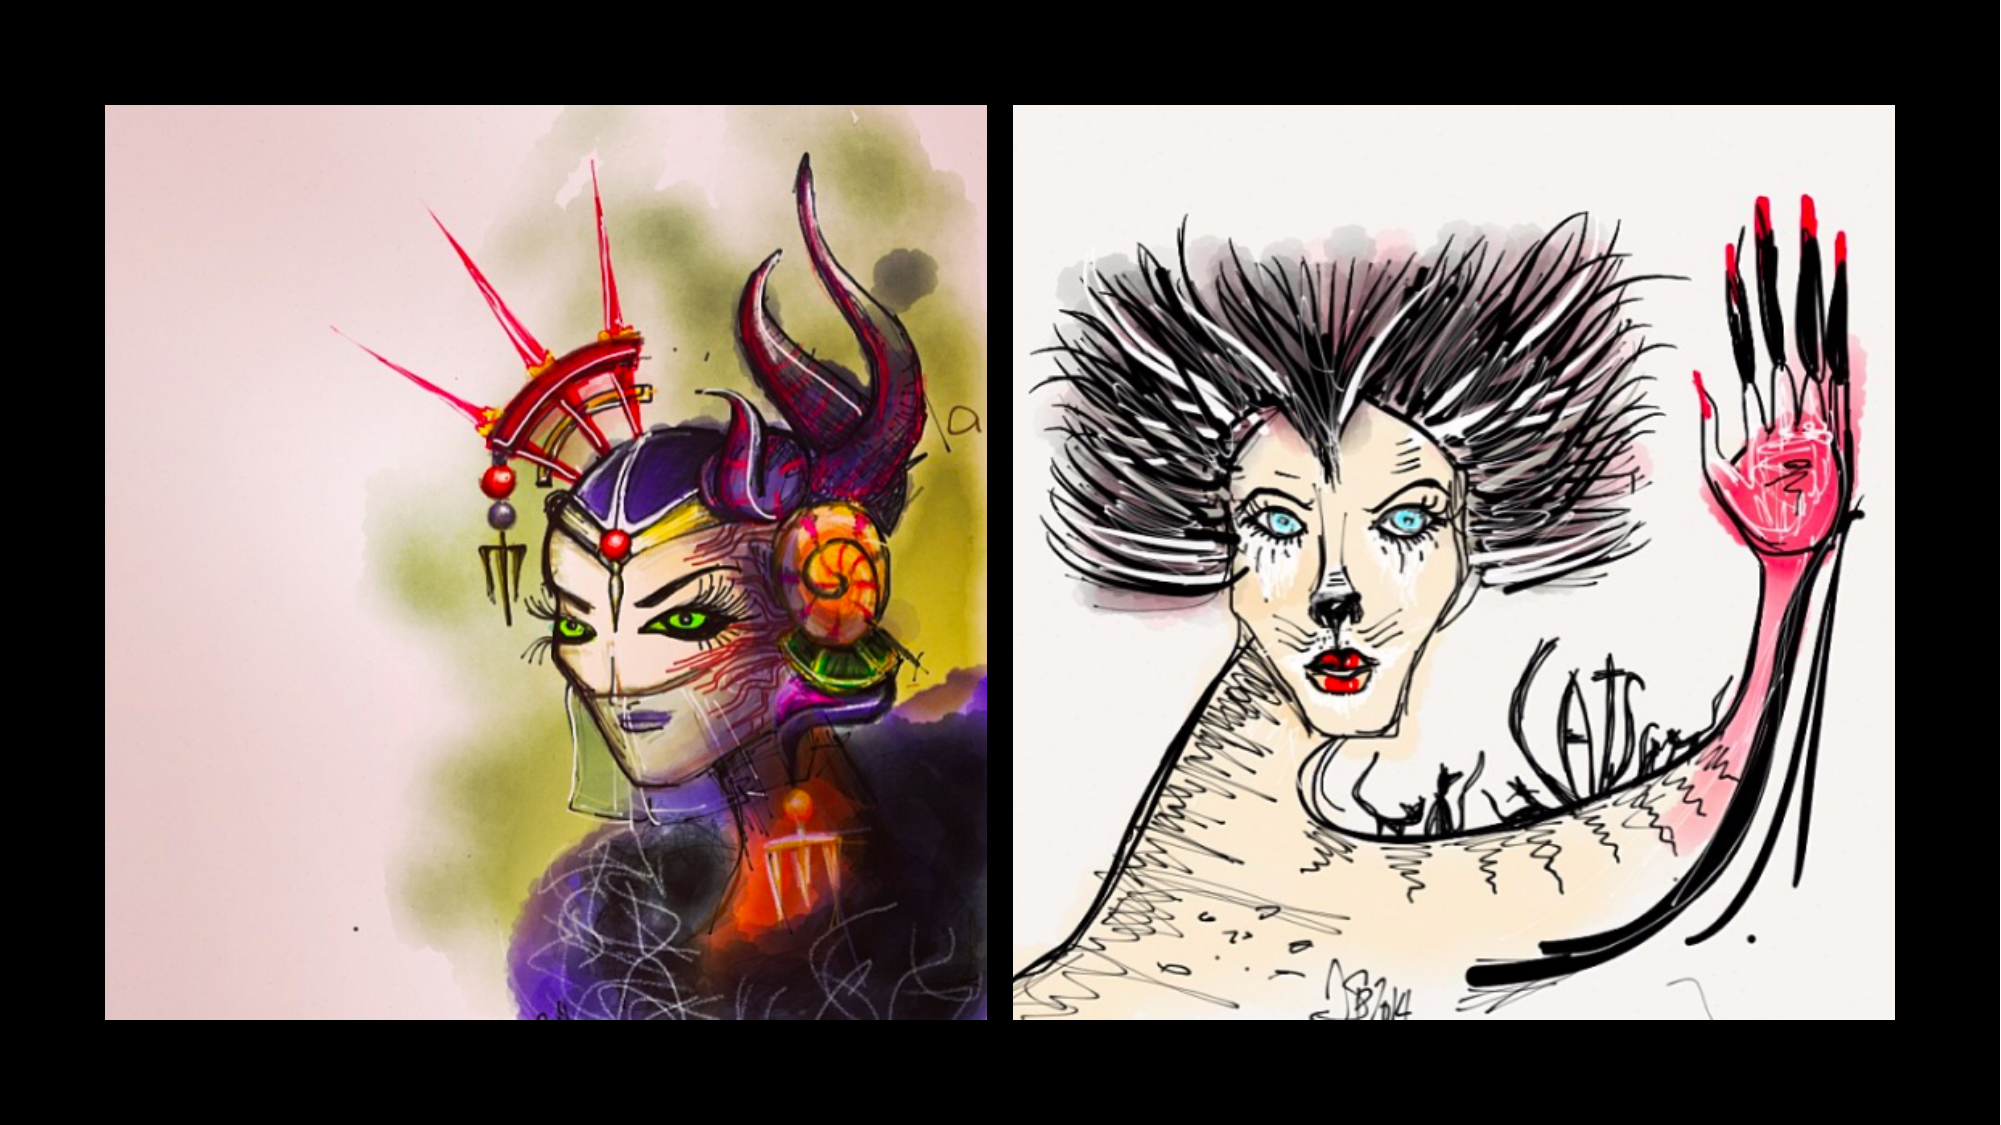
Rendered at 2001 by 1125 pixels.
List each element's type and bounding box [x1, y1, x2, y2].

picture [1013, 105, 1895, 1020]
picture [105, 105, 987, 1020]
